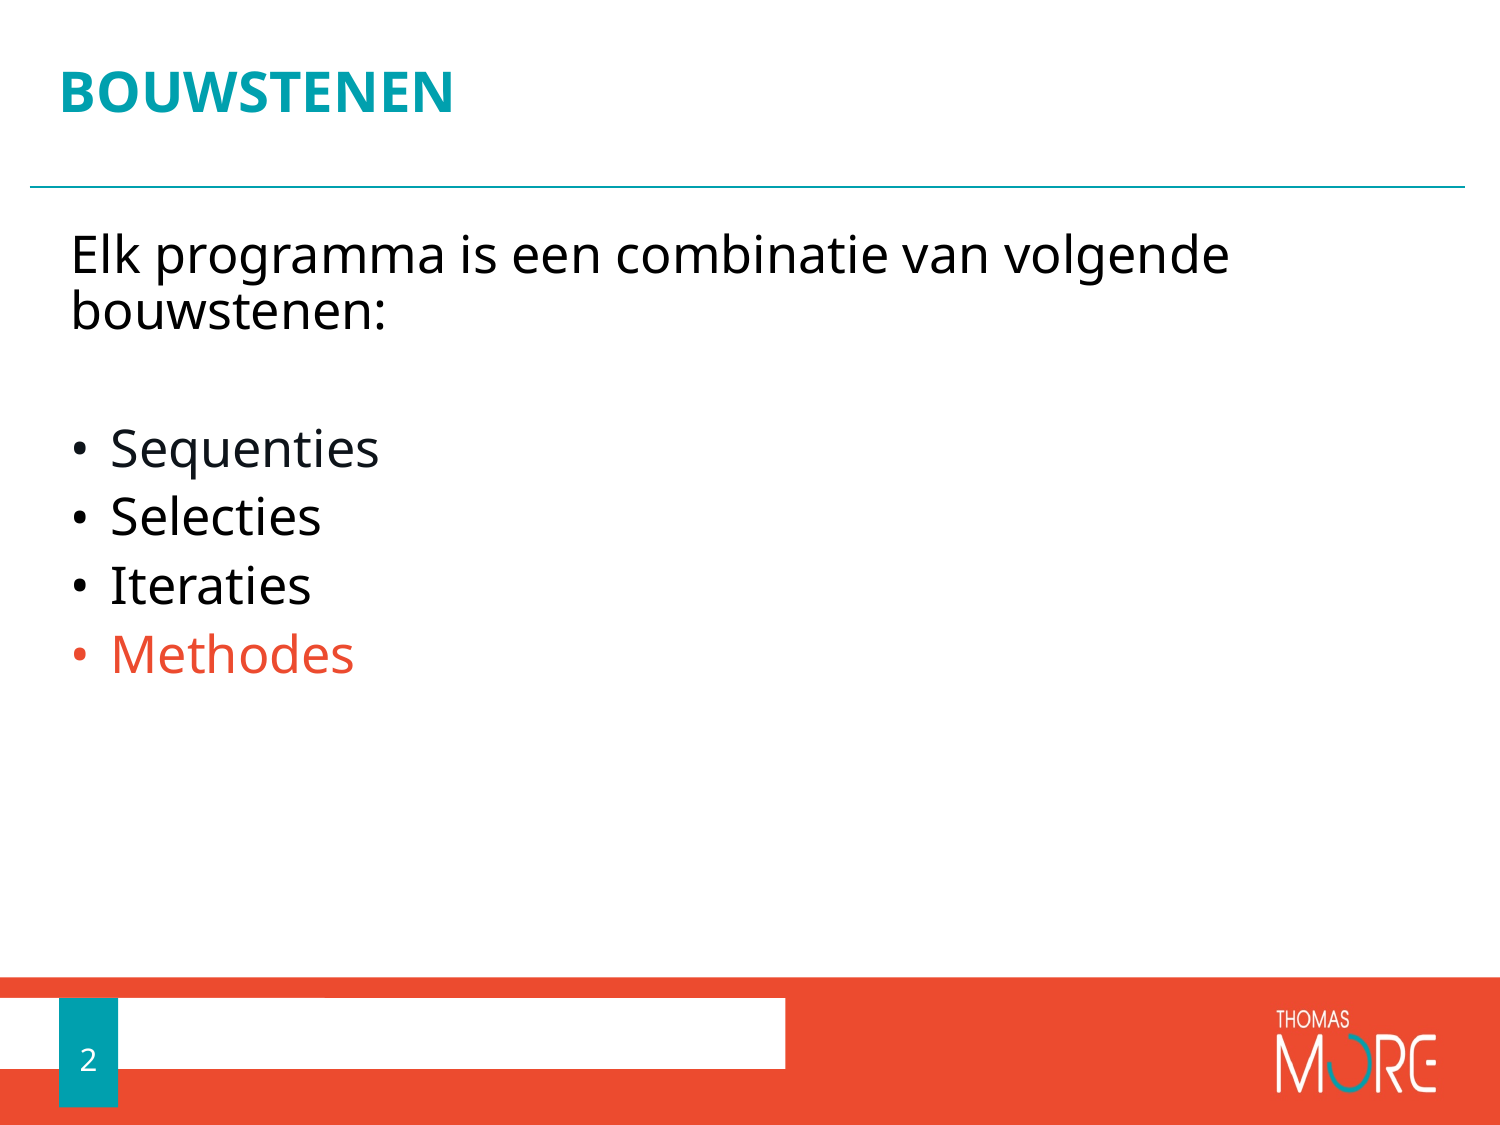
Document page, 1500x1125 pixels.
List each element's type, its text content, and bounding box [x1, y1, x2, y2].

footer [123, 998, 786, 1069]
list Elk programma is een combinatie van volgende bouwstenen: Sequenties Selecties Iteraties Methodes [0, 188, 1500, 900]
slide_number 2 [59, 998, 119, 1108]
picture [1254, 980, 1458, 1122]
title BOUWSTENEN [0, 0, 1500, 188]
